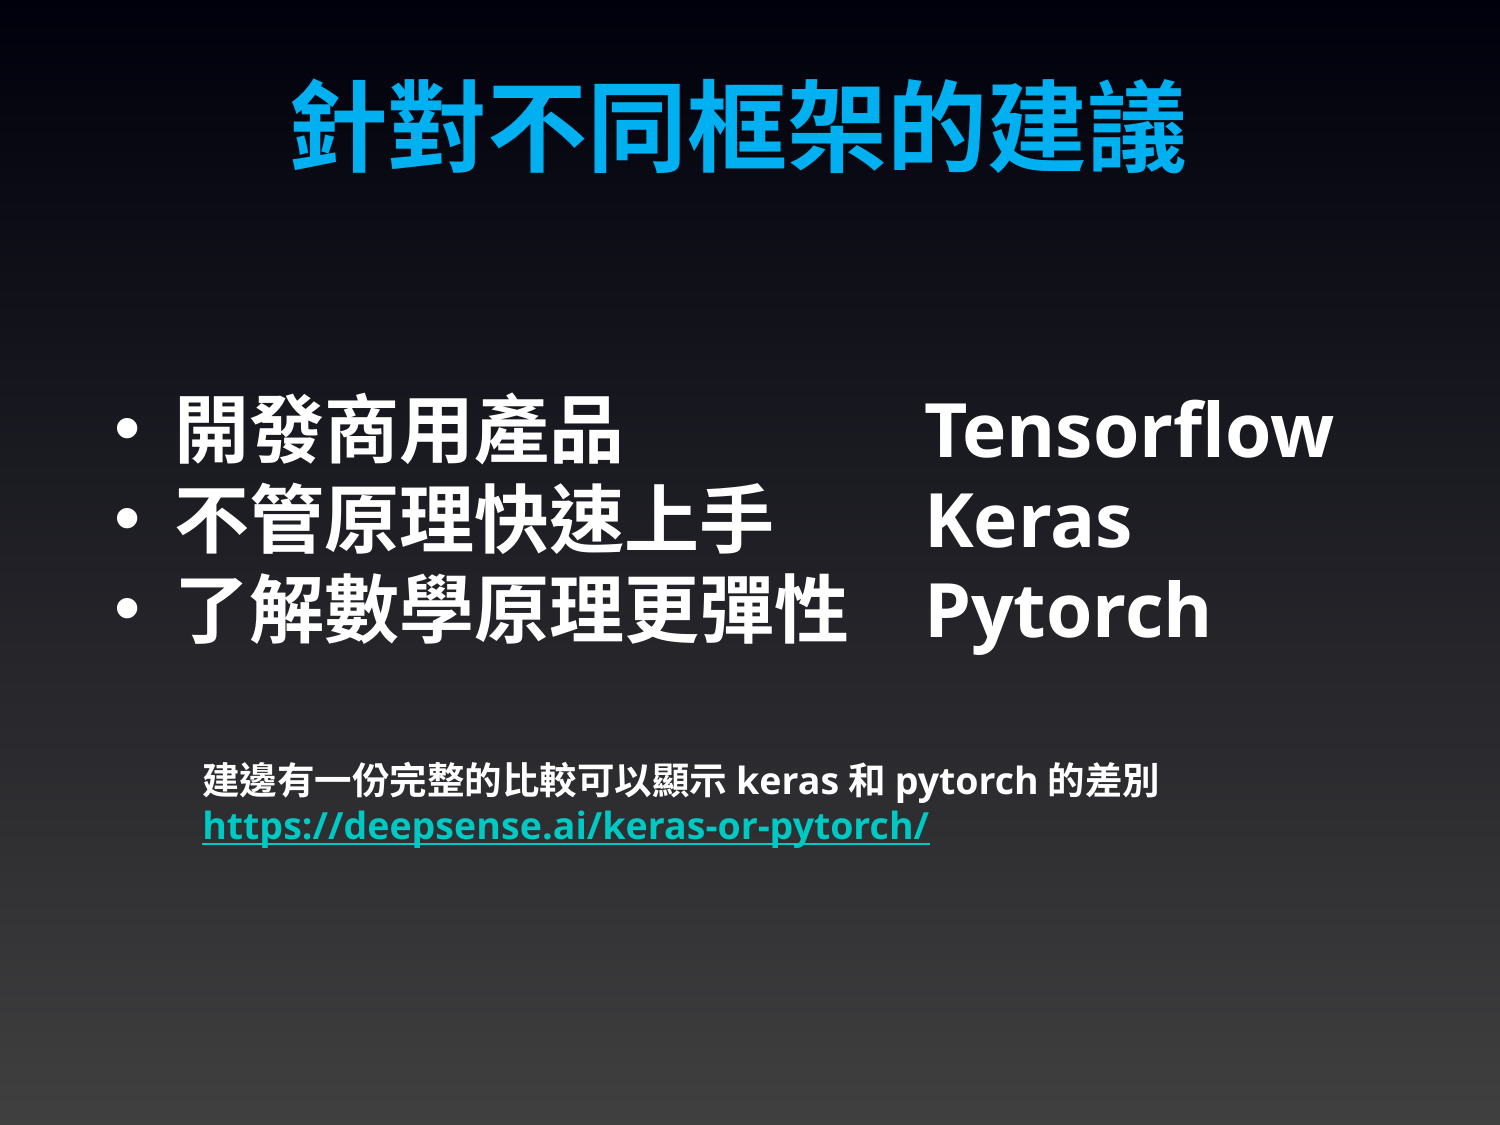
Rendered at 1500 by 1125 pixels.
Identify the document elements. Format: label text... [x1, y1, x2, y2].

text_box 針對不同框架的建議 [125, 37, 1350, 200]
text_box 建邊有一份完整的比較可以顯示keras和pytorch的差別 https://deepsense.ai/keras-or-pytorch/ [187, 749, 1363, 861]
text_box 開發商用產品 Tensorflow 不管原理快速上手 Keras 了解數學原理更彈性 Pytorch [99, 374, 1425, 660]
